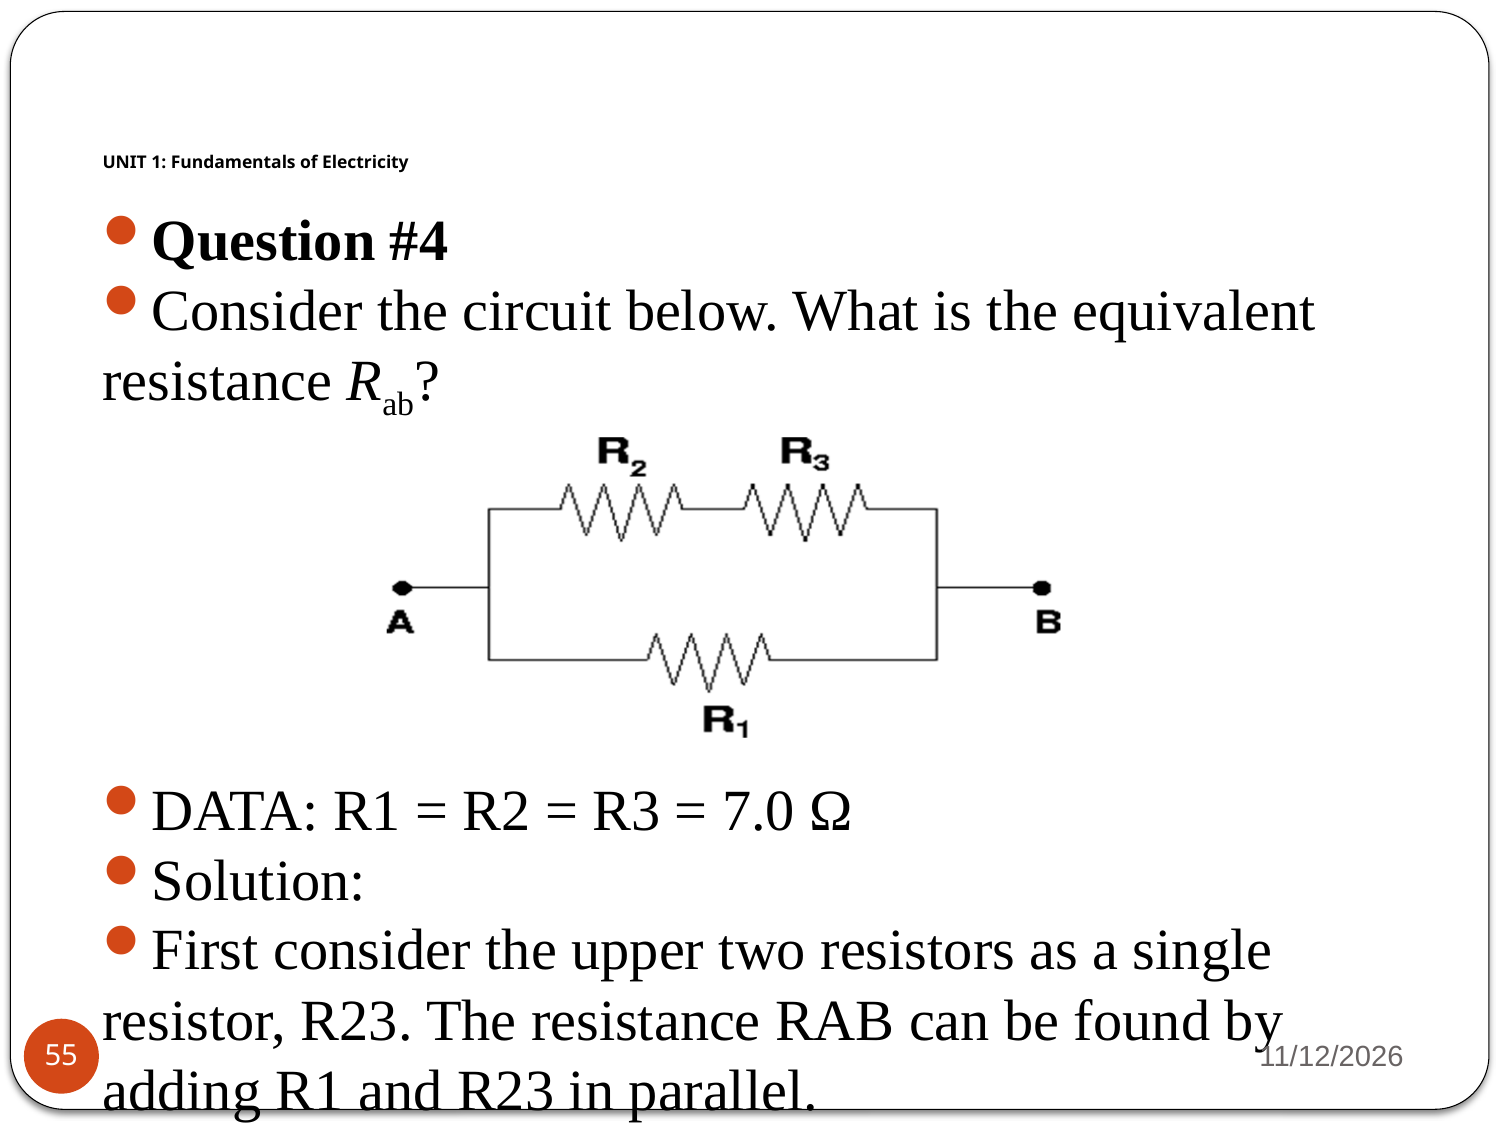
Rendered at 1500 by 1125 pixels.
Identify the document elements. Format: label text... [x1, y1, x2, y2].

title UNIT 1: Fundamentals of Electricity [87, 37, 1426, 188]
list Question #4 Consider the circuit below. What is the equivalent resistance Rab? DATA: R1 = R2 = R3 = 7.0 Ω Solution: First consider the upper two resistors as a single resistor, R23. The resistance RAB can be found by adding R1 and R23 in parallel. [87, 194, 1426, 1058]
picture [337, 424, 1101, 753]
slide_number 55 [23, 1018, 99, 1094]
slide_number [1012, 1015, 1419, 1094]
